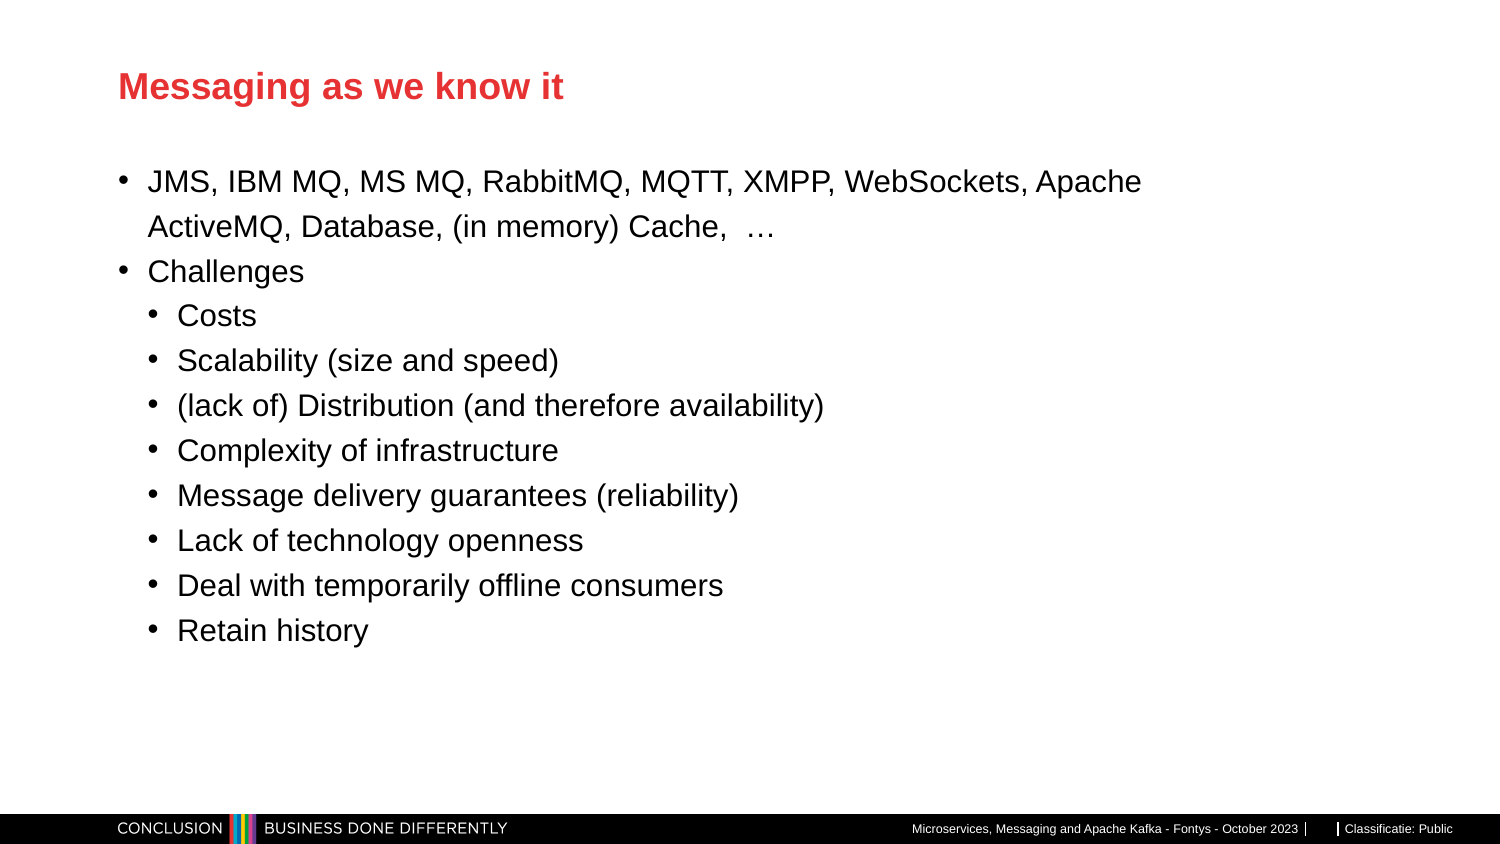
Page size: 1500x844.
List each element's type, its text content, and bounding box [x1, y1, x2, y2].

list JMS, IBM MQ, MS MQ, RabbitMQ, MQTT, XMPP, WebSockets, Apache ActiveMQ, Database, (in memory) Cache, … Challenges Costs Scalability (size and speed) (lack of) Distribution (and therefore availability) Complexity of infrastructure Message delivery guarantees (reliability) Lack of technology openness Deal with temporarily offline consumers Retain history [118, 153, 1205, 774]
title Messaging as we know it [118, 47, 1205, 130]
picture [0, 814, 236, 844]
picture [239, 814, 1500, 844]
footer Microservices, Messaging and Apache Kafka - Fontys - October 2023 [814, 820, 1299, 839]
